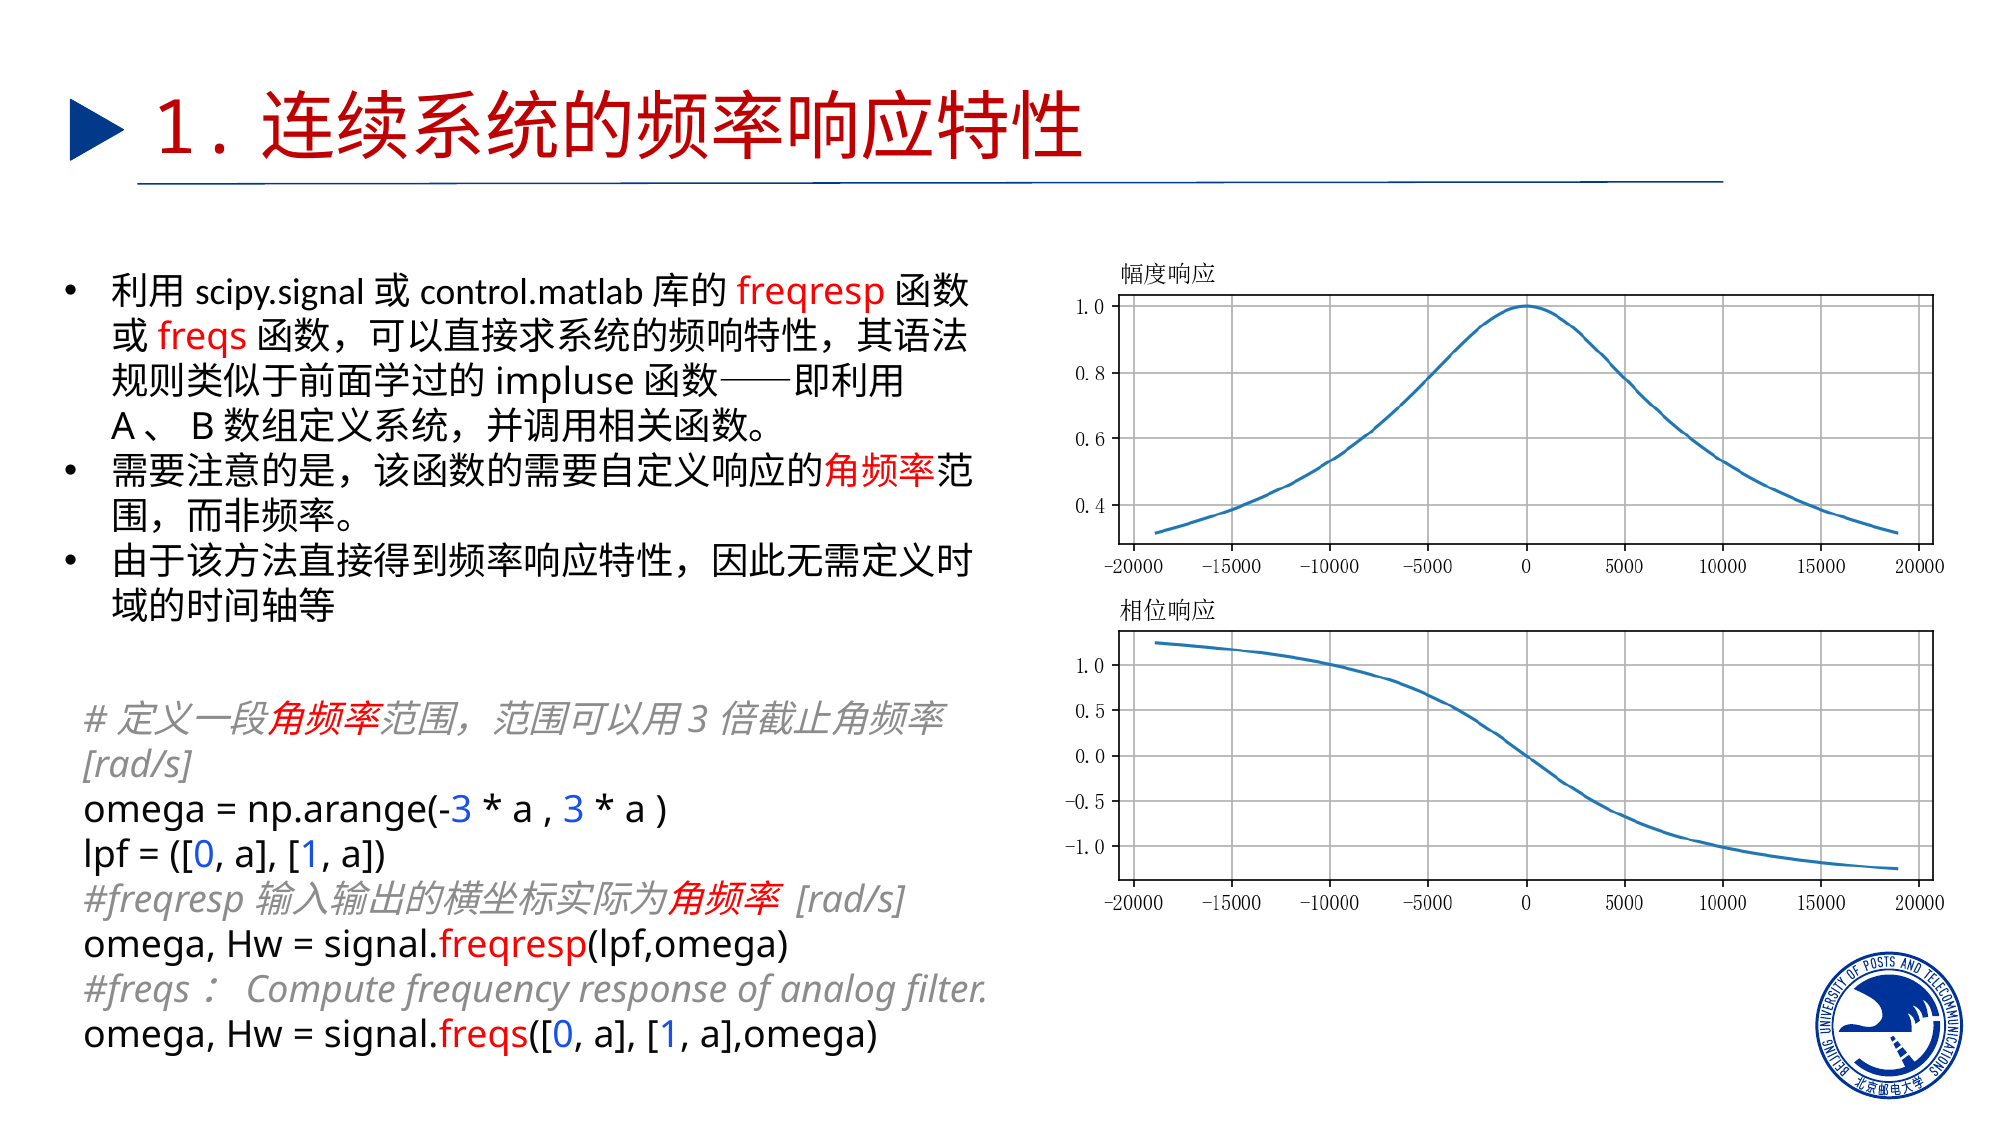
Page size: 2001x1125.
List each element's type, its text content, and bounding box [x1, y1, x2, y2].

text_box 利用scipy.signal或control.matlab库的freqresp函数或freqs函数，可以直接求系统的频响特性，其语法规则类似于前面学过的impluse函数——即利用A、B数组定义系统，并调用相关函数。 需要注意的是，该函数的需要自定义响应的角频率范围，而非频率。 由于该方法直接得到频率响应特性，因此无需定义时域的时间轴等 [49, 259, 991, 635]
picture [1058, 244, 1951, 921]
title 1.连续系统的频率响应特性 [137, 47, 1863, 211]
text_box #定义一段角频率范围，范围可以用3倍截止角频率 [rad/s] omega = np.arange(-3 * a , 3 * a ) lpf = ([0, a], [1, a]) #freqresp输入输出的横坐标实际为角频率 [rad/s] omega, Hw = signal.freqresp(lpf,omega) #freqs：Compute frequency response of analog filter. omega, Hw = signal.freqs([0, a], [1, a],omega) [68, 687, 1026, 1063]
